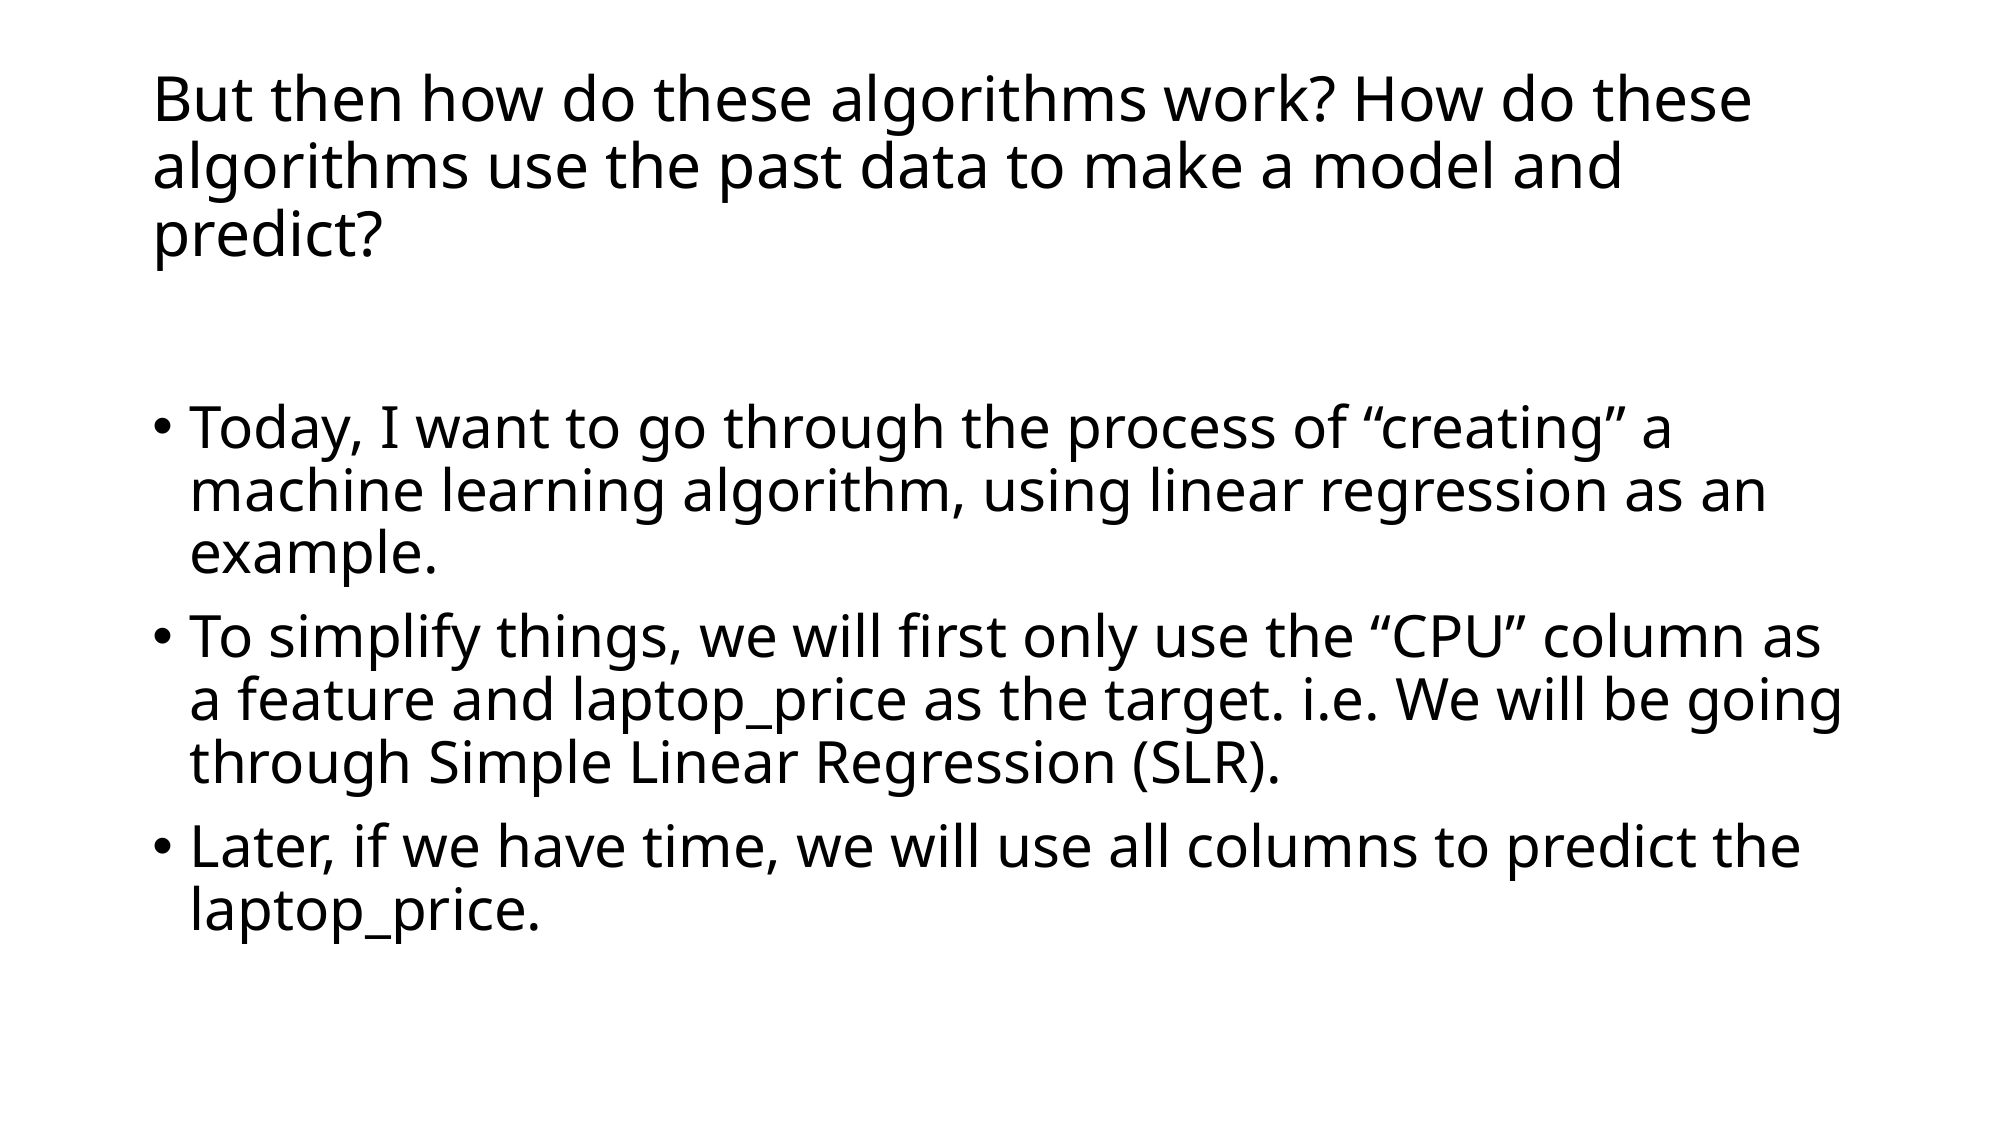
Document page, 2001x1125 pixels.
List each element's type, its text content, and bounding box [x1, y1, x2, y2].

title But then how do these algorithms work? How do these algorithms use the past data to make a model and predict? [137, 59, 1863, 278]
list Today, I want to go through the process of “creating” a machine learning algorithm, using linear regression as an example. To simplify things, we will first only use the “CPU” column as a feature and laptop_price as the target. i.e. We will be going through Simple Linear Regression (SLR). Later, if we have time, we will use all columns to predict the laptop_price. [137, 299, 1863, 1014]
